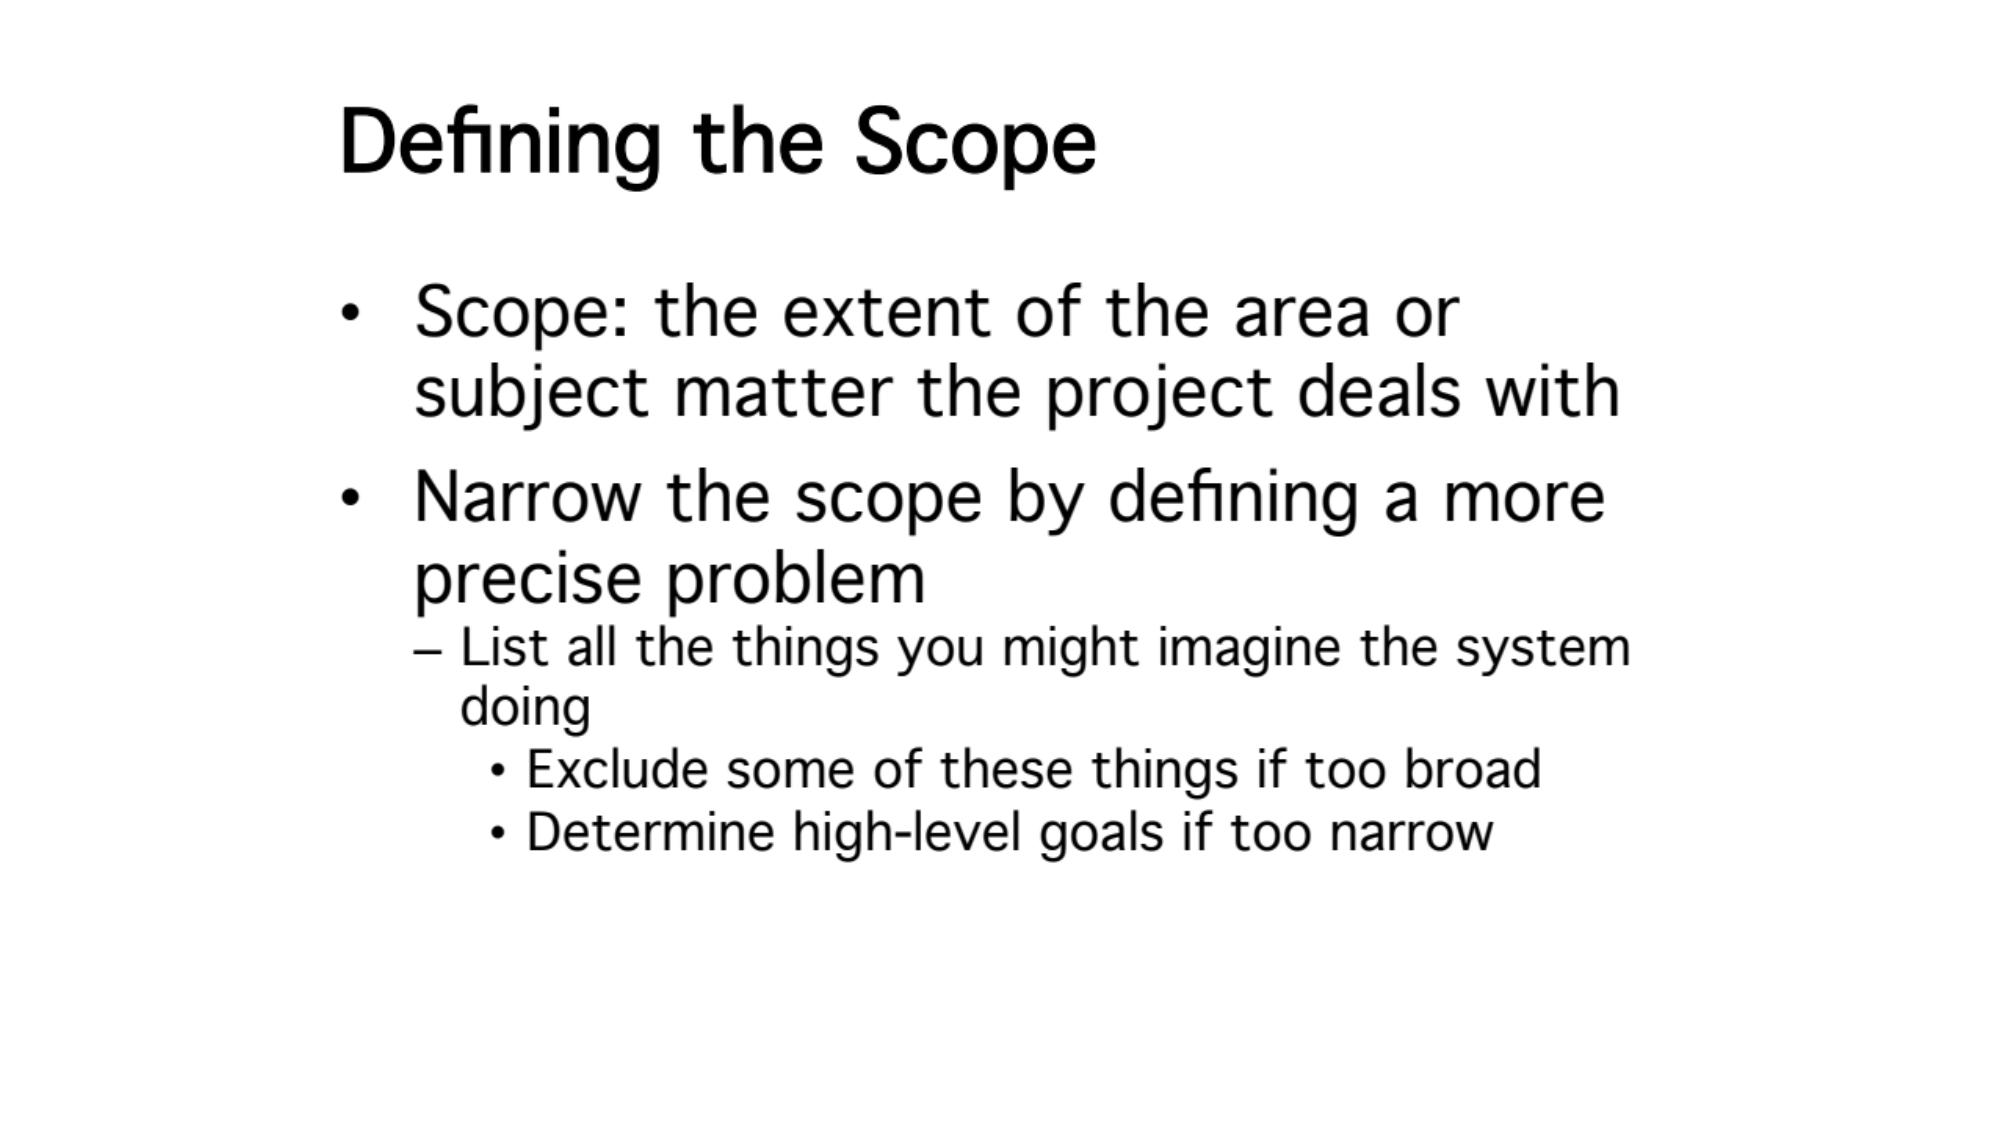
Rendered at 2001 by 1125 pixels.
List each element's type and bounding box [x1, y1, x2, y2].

picture [249, 0, 1750, 1125]
